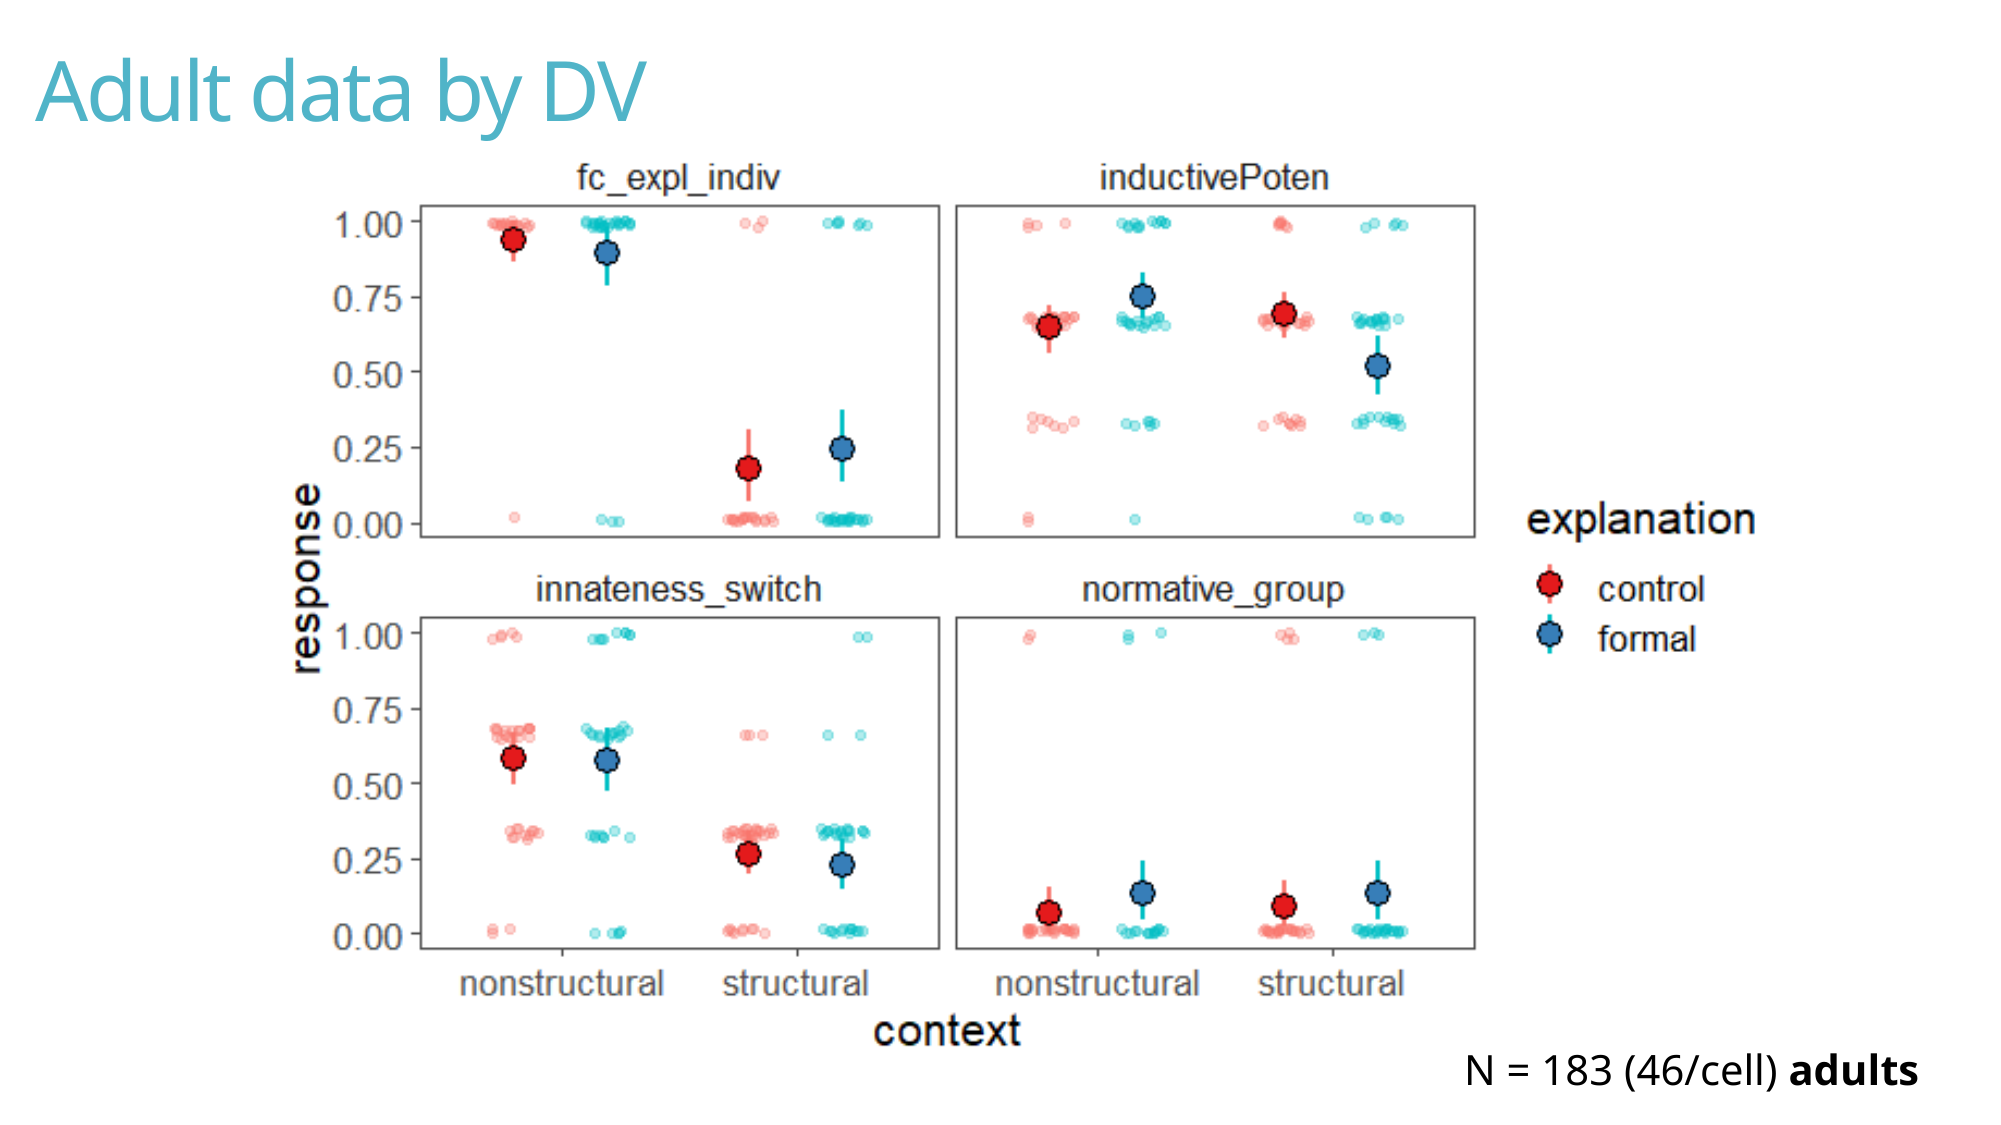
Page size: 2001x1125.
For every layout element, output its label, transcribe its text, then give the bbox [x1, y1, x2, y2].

picture [268, 127, 1792, 1068]
text_box Adult data by DV [20, 0, 1387, 224]
text_box N = 183 (46/cell) adults [1449, 1036, 2000, 1102]
